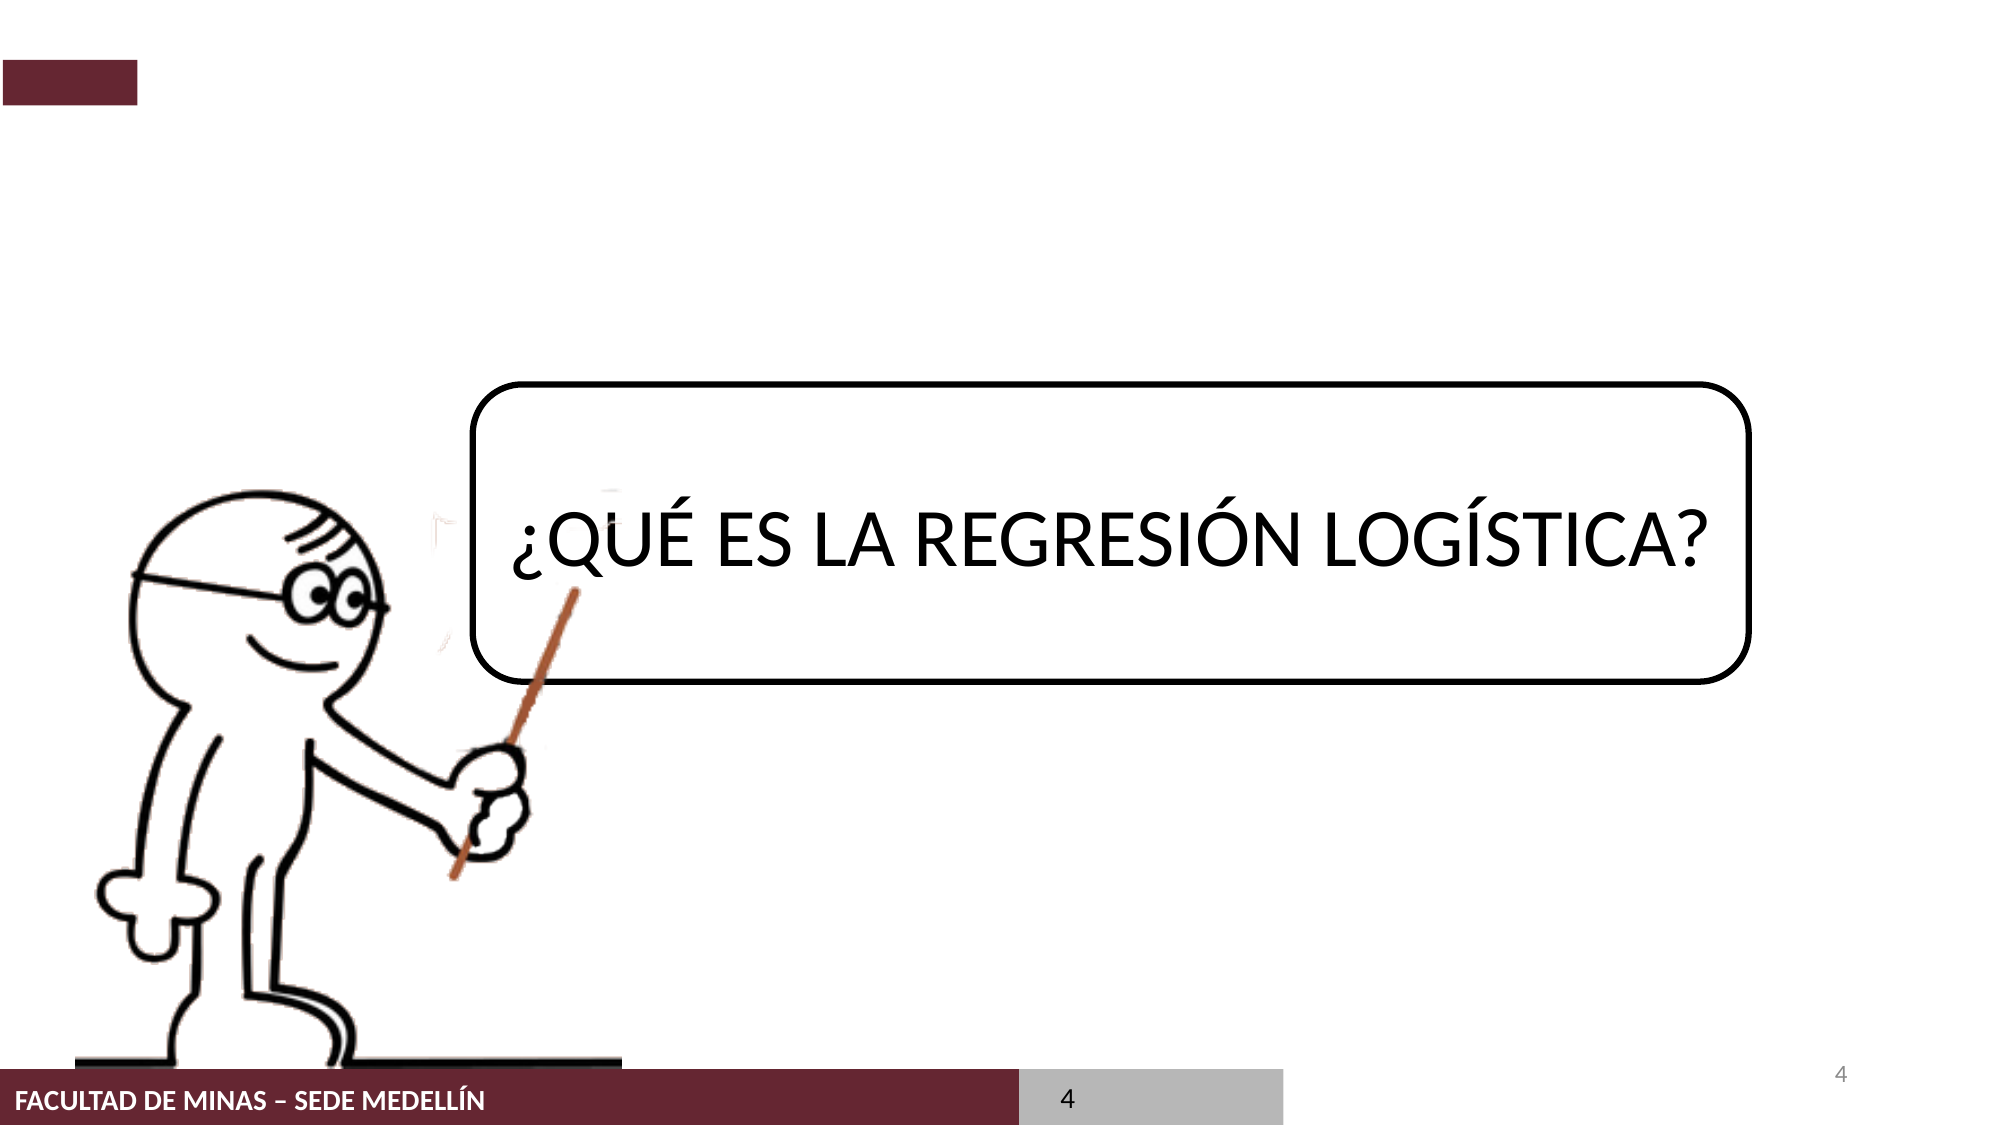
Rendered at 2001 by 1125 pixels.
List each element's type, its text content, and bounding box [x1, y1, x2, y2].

slide_number 4 [1412, 1042, 1863, 1103]
picture [75, 488, 622, 1069]
text_box ¿Qué es la Regresión Logística? [472, 383, 1750, 683]
